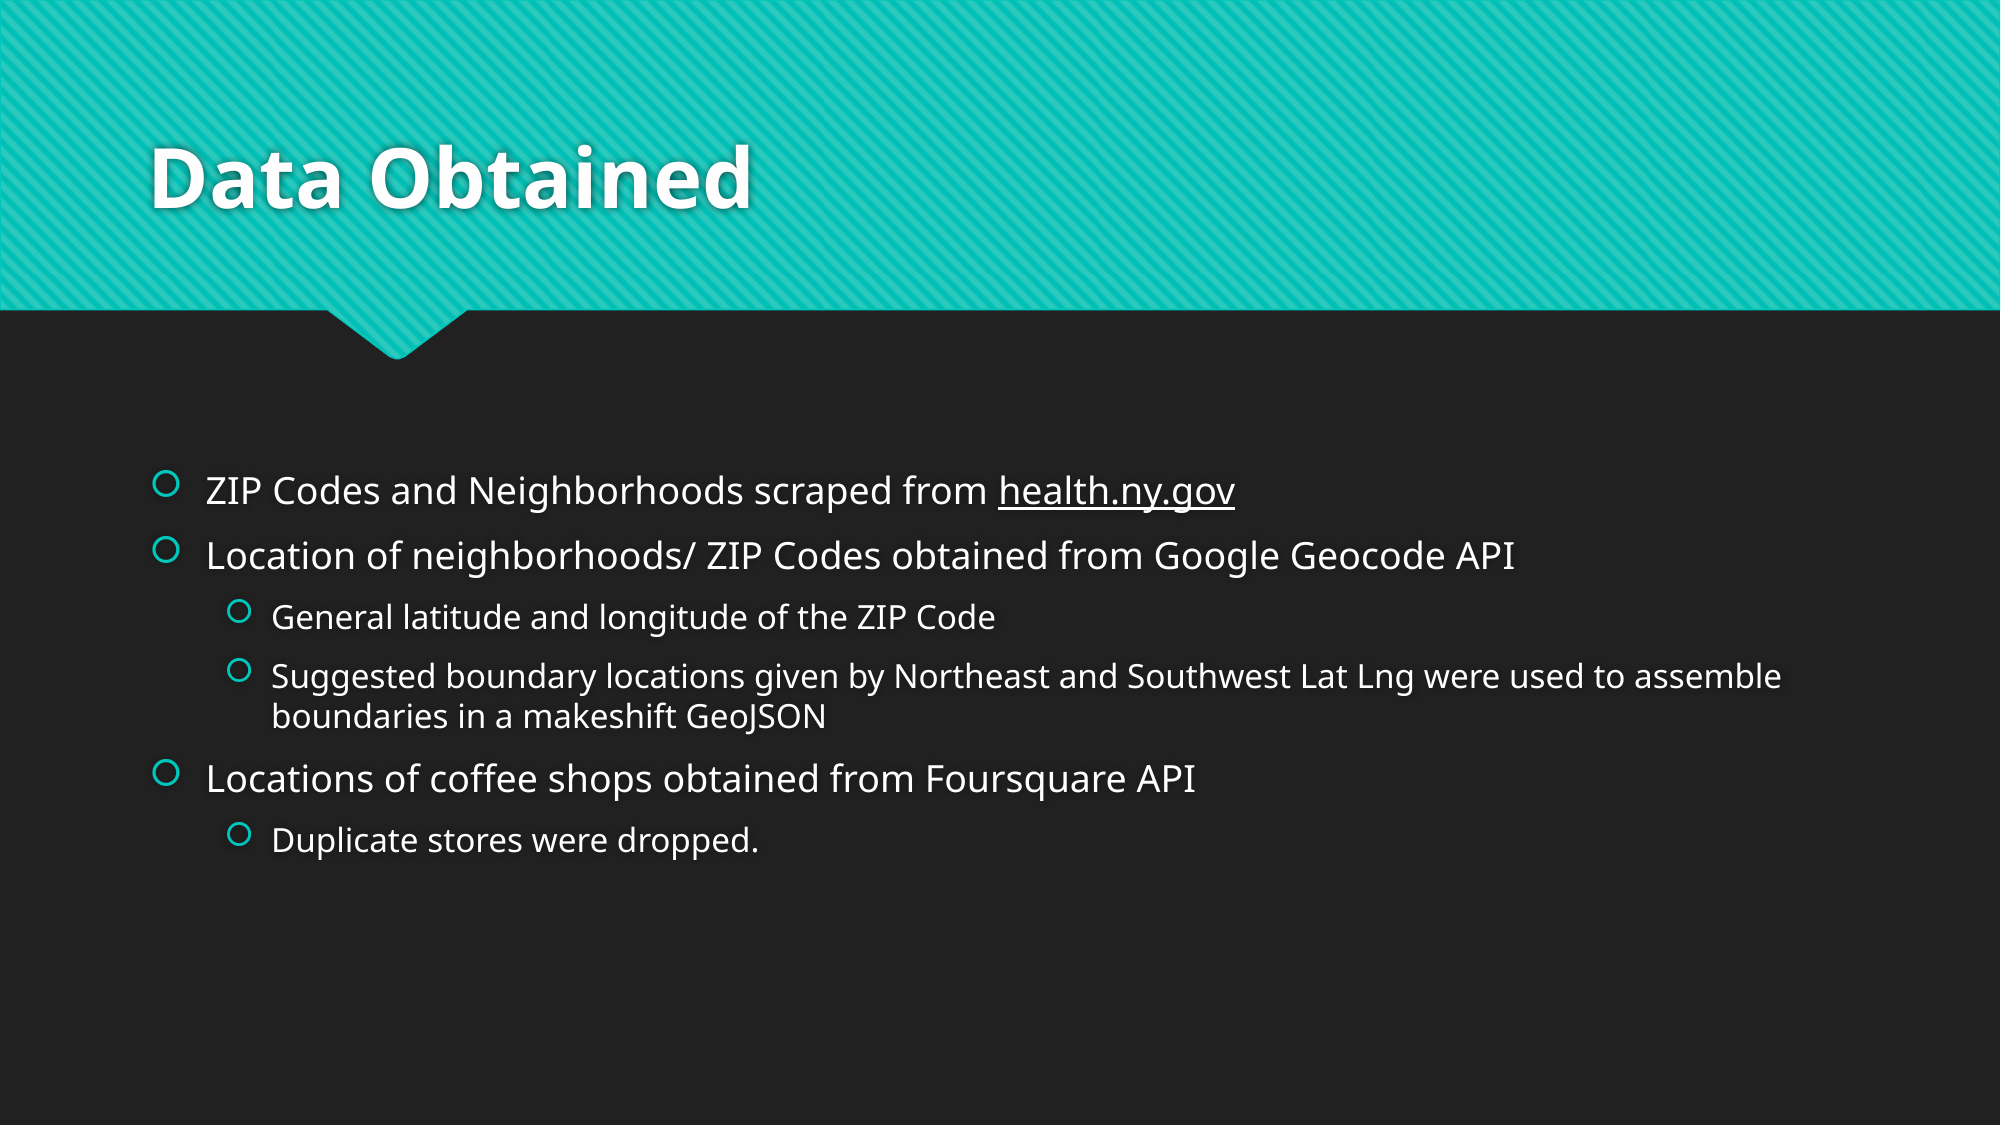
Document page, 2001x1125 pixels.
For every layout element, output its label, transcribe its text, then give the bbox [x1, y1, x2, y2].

title Data Obtained [132, 73, 1868, 233]
list ZIP Codes and Neighborhoods scraped from health.ny.gov Location of neighborhoods/ ZIP Codes obtained from Google Geocode API General latitude and longitude of the ZIP Code Suggested boundary locations given by Northeast and Southwest Lat Lng were used to assemble boundaries in a makeshift GeoJSON Locations of coffee shops obtained from Foursquare API Duplicate stores were dropped. [134, 364, 1866, 962]
